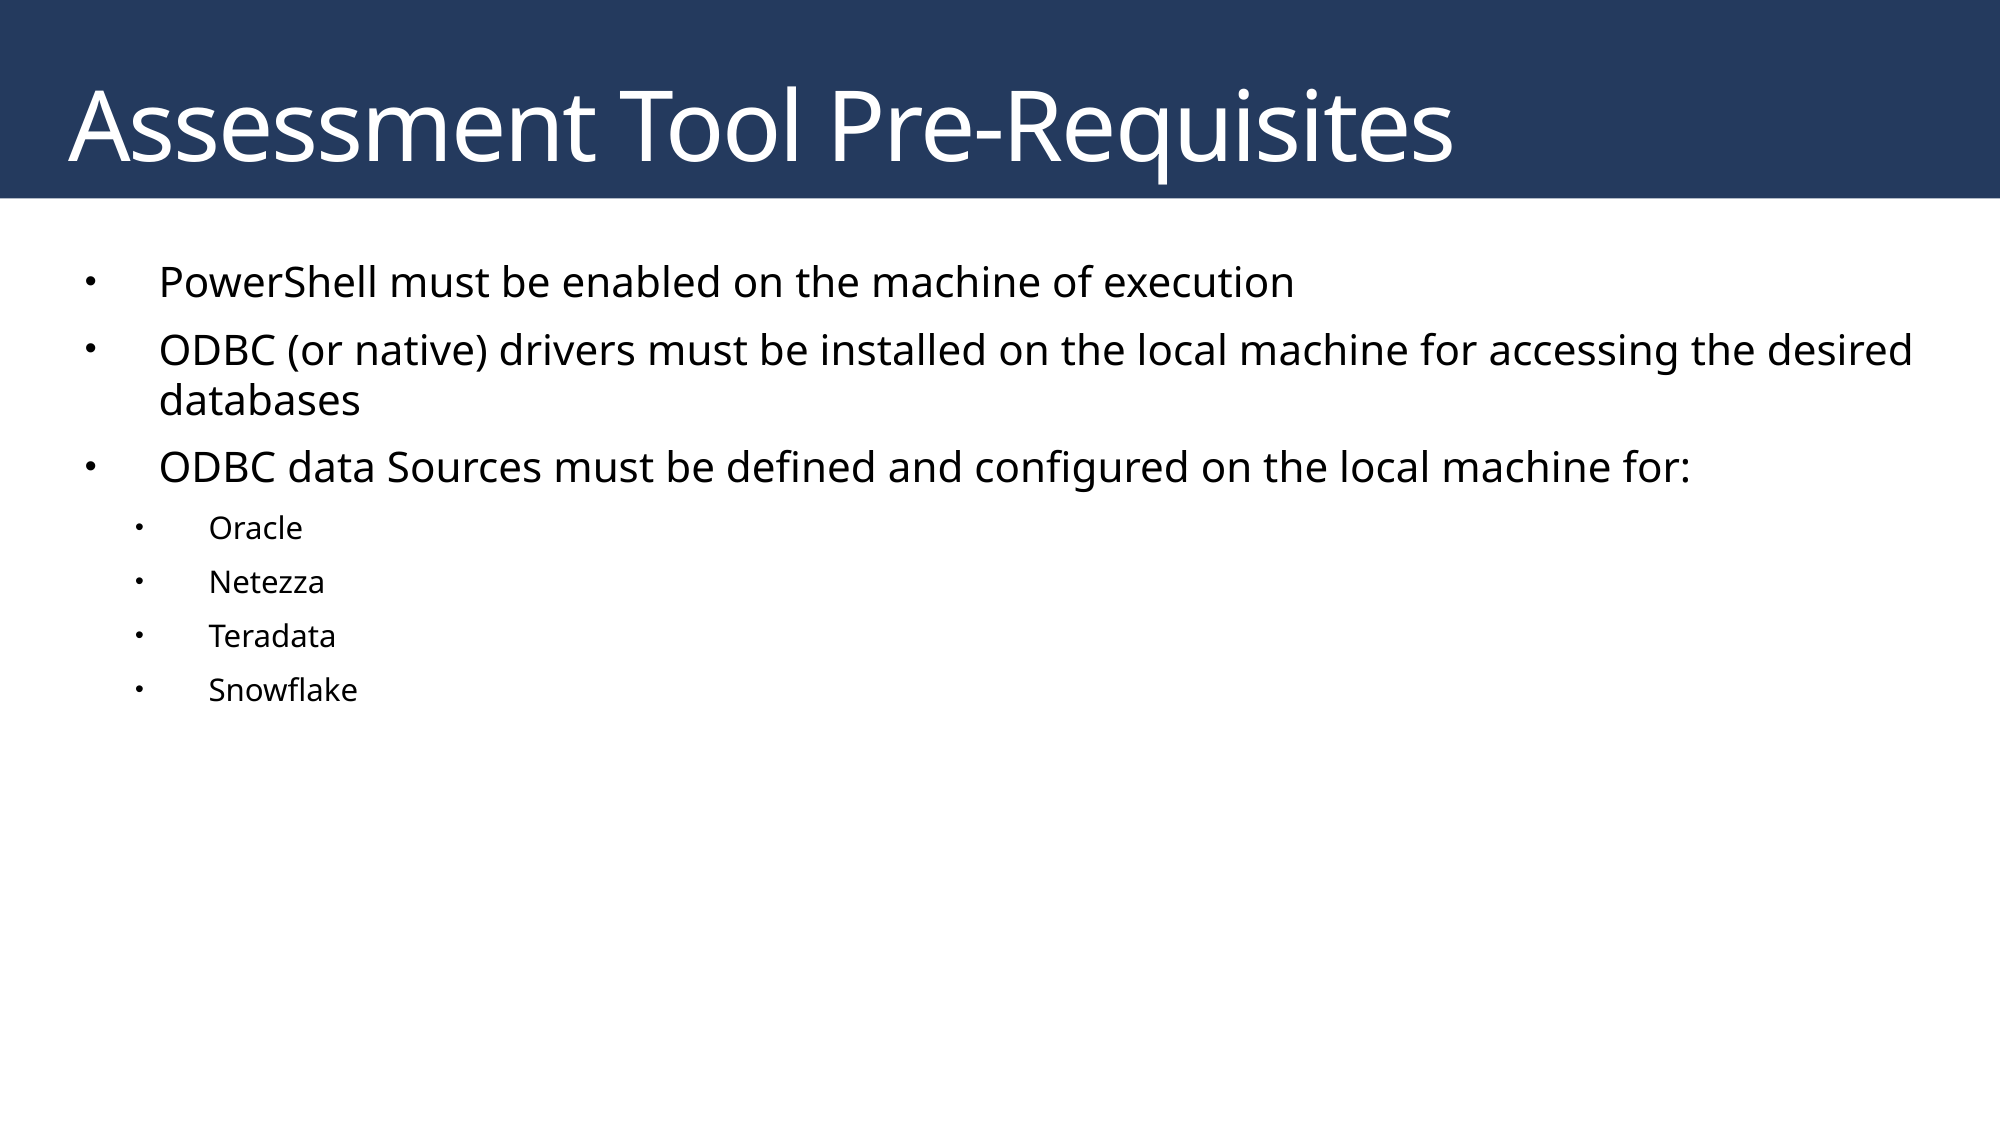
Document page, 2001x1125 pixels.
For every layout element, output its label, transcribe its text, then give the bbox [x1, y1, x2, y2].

text_box PowerShell must be enabled on the machine of execution ODBC (or native) drivers must be installed on the local machine for accessing the desired databases ODBC data Sources must be defined and configured on the local machine for: Oracle Netezza Teradata Snowflake [33, 240, 1967, 1125]
list Assessment Tool Pre-Requisites [44, 48, 1809, 198]
